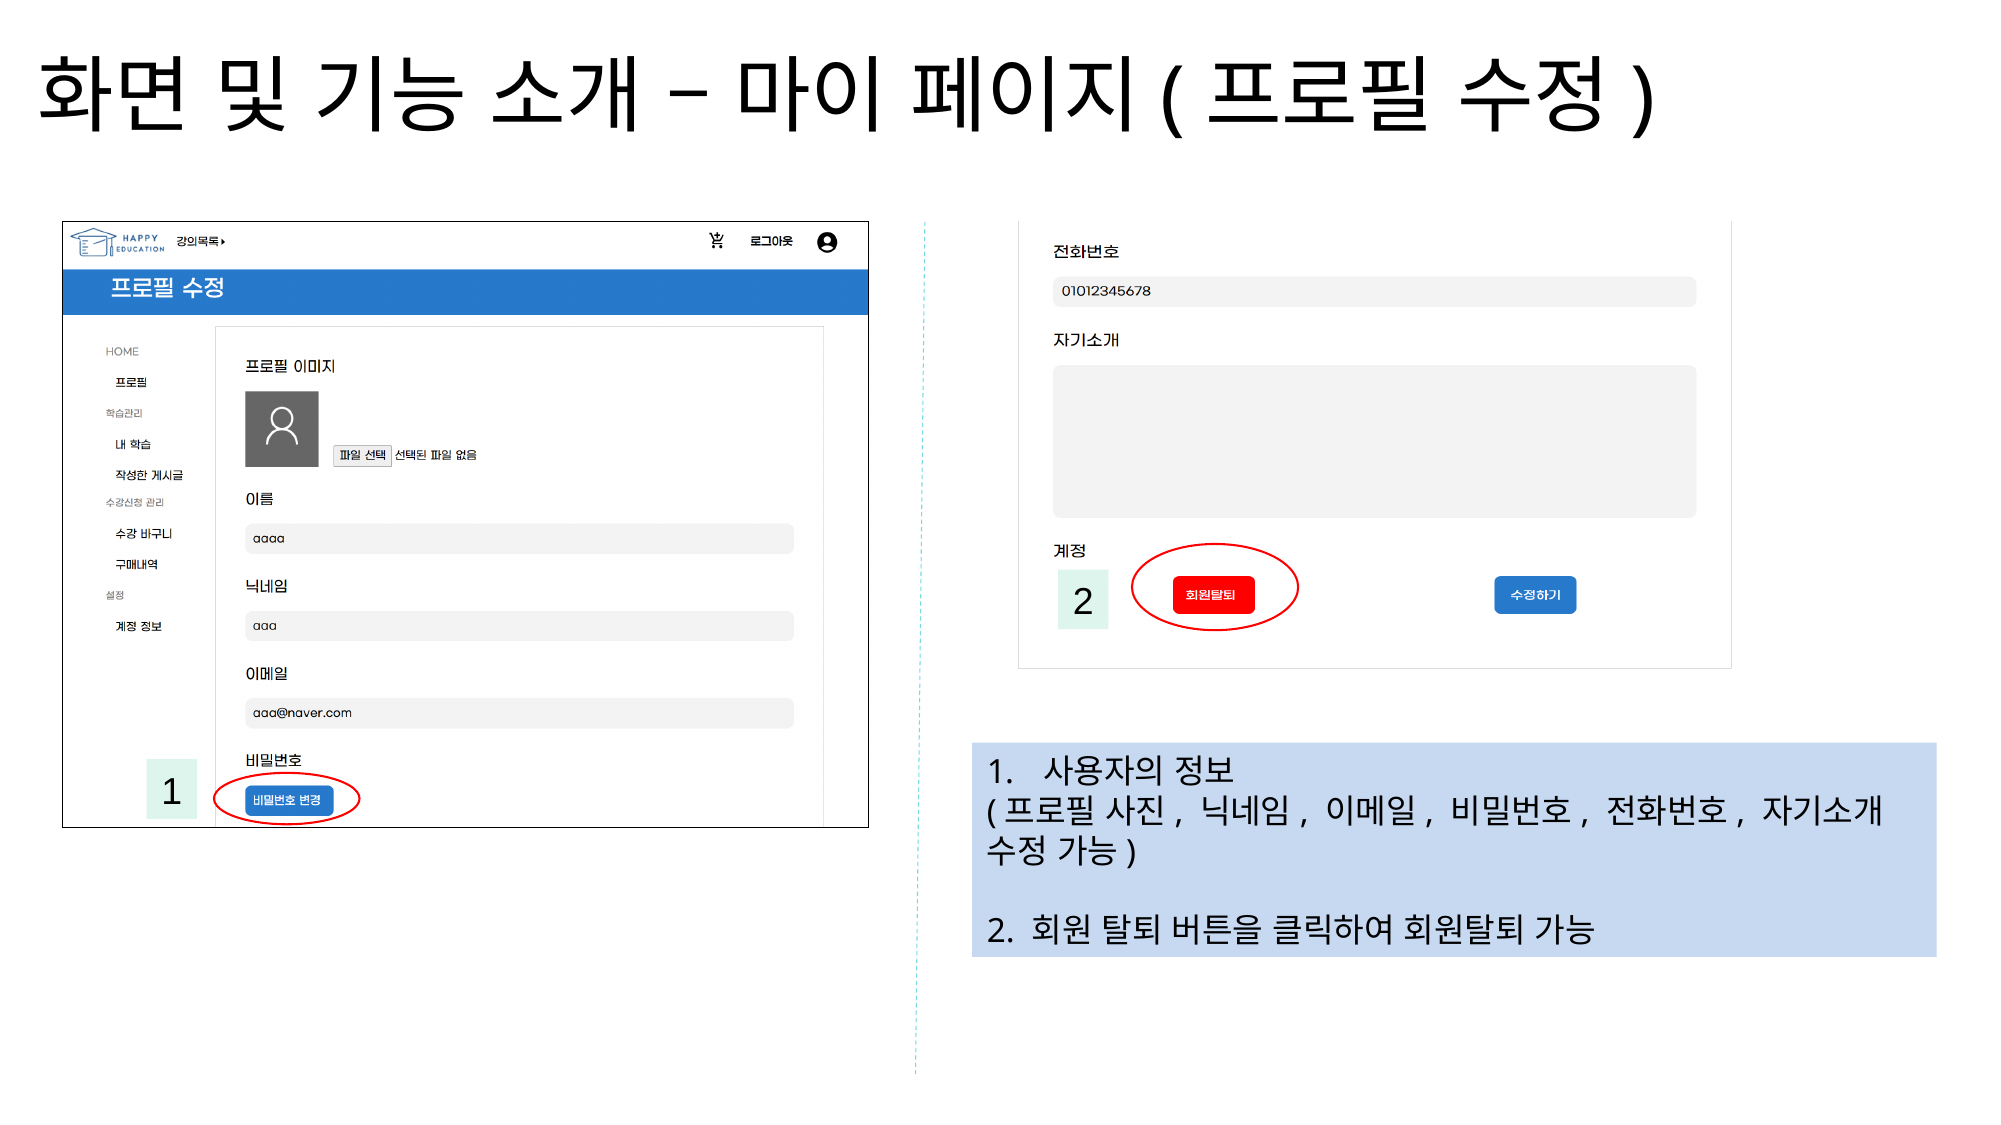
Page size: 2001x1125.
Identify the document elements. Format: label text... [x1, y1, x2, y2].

title 화면 및 기능 소개 – 마이 페이지(프로필 수정) [23, 46, 1922, 186]
picture [61, 221, 869, 828]
picture [972, 221, 1779, 676]
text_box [915, 221, 925, 1075]
text_box 사용자의 정보 (프로필 사진, 닉네임, 이메일, 비밀번호, 전화번호, 자기소개 수정 가능) 2. 회원 탈퇴 버튼을 클릭하여 회원탈퇴 가능 [972, 742, 1937, 957]
